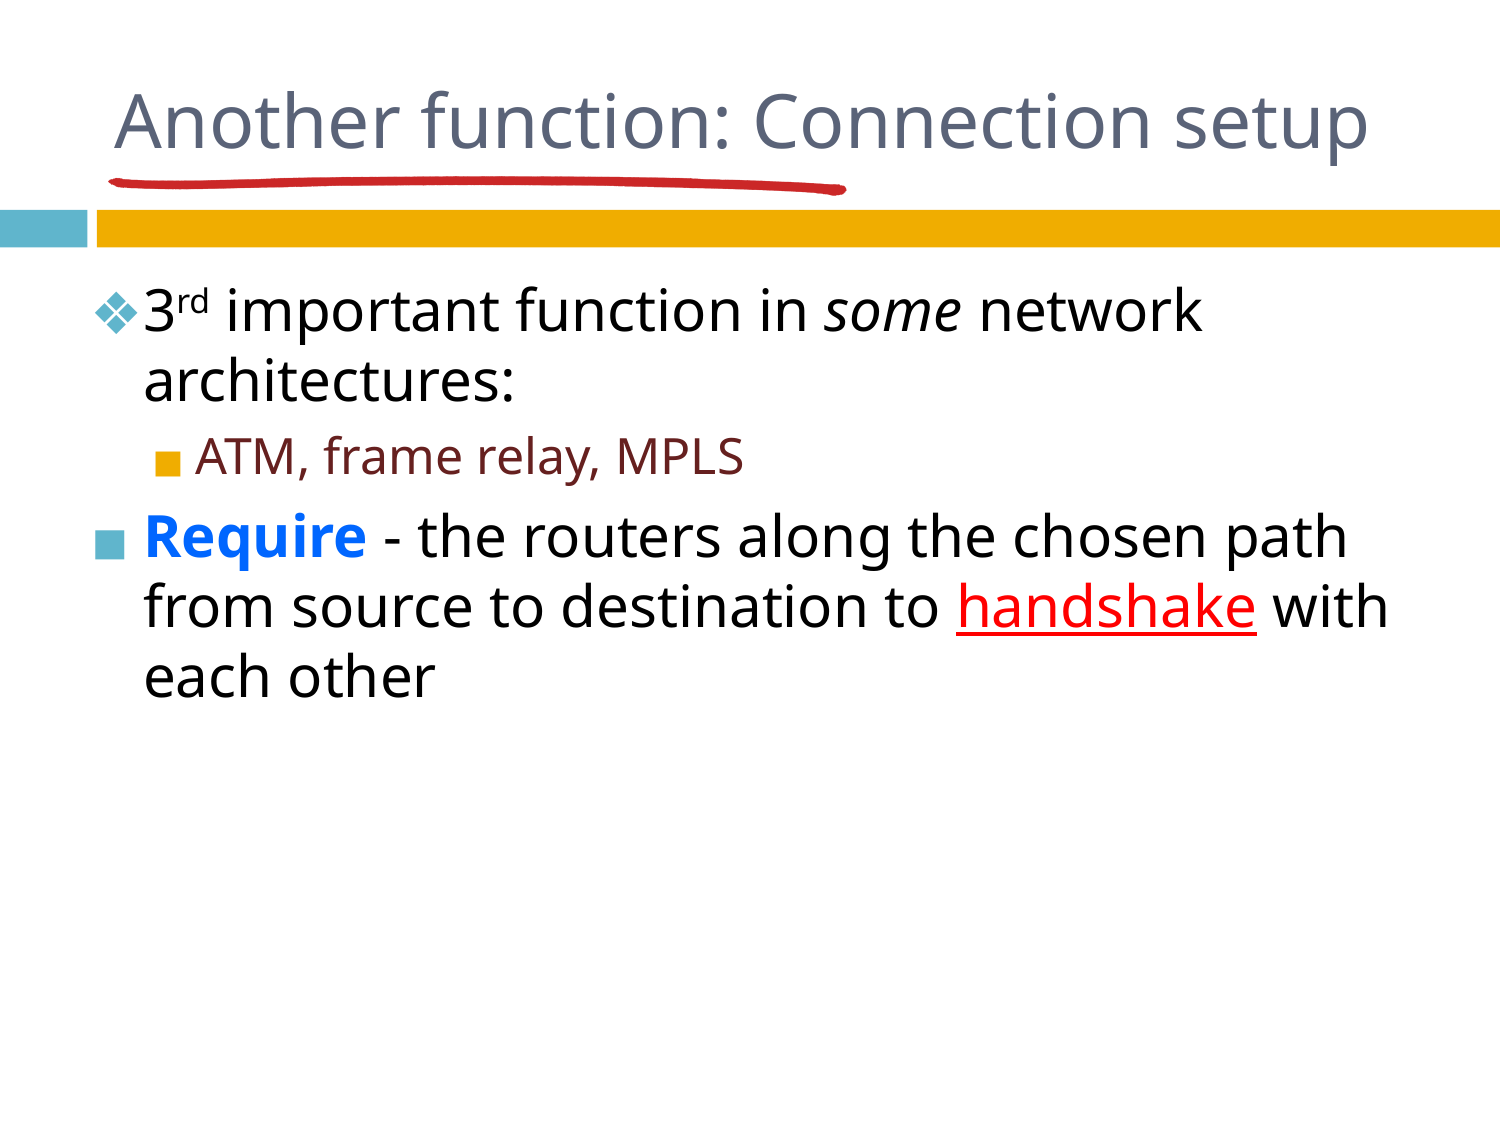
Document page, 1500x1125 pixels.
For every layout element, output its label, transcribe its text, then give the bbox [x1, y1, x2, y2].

picture [105, 171, 856, 201]
list 3rd important function in some network architectures: ATM, frame relay, MPLS Require - the routers along the chosen path from source to destination to handshake with each other [75, 265, 1497, 1066]
title Another function: Connection setup [99, 37, 1438, 200]
